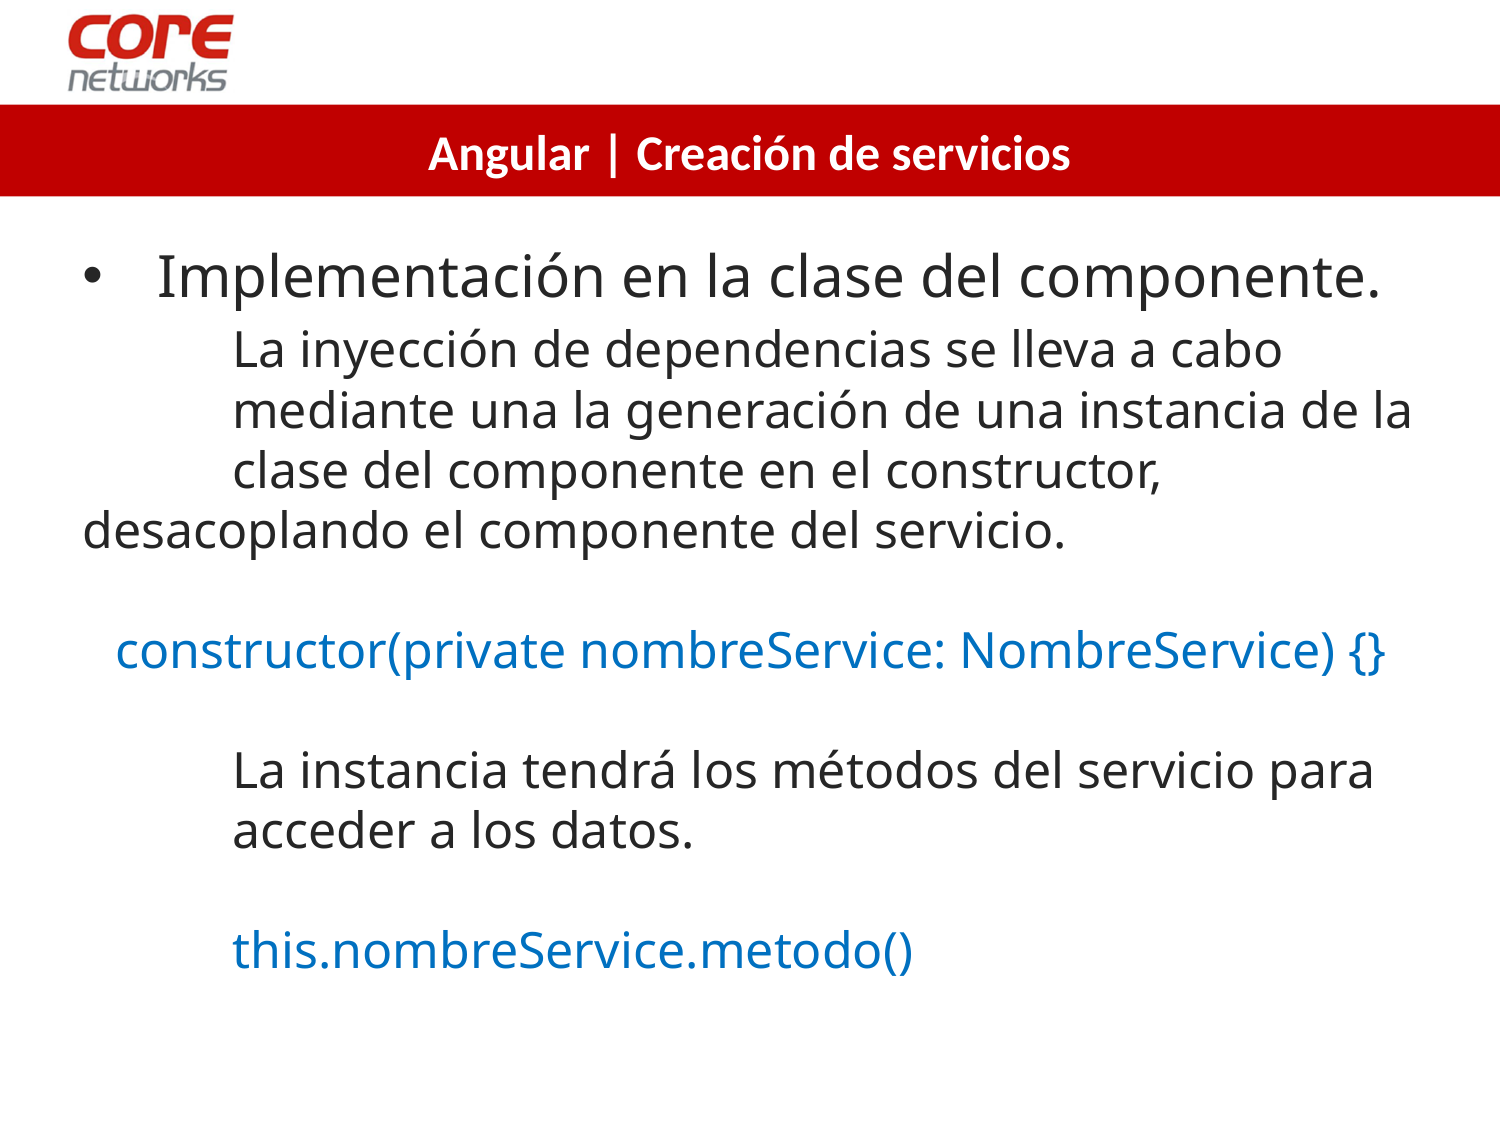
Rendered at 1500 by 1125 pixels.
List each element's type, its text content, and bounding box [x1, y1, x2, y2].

text_box Implementación en la clase del componente. La inyección de dependencias se lleva a cabo mediante una la generación de una instancia de la clase del componente en el constructor, desacoplando el componente del servicio. constructor(private nombreService: NombreService) {} La instancia tendrá los métodos del servicio para acceder a los datos. this.nombreService.metodo() [67, 231, 1435, 1107]
text_box Angular | Creación de servicios [0, 102, 1500, 198]
picture [67, 9, 235, 95]
